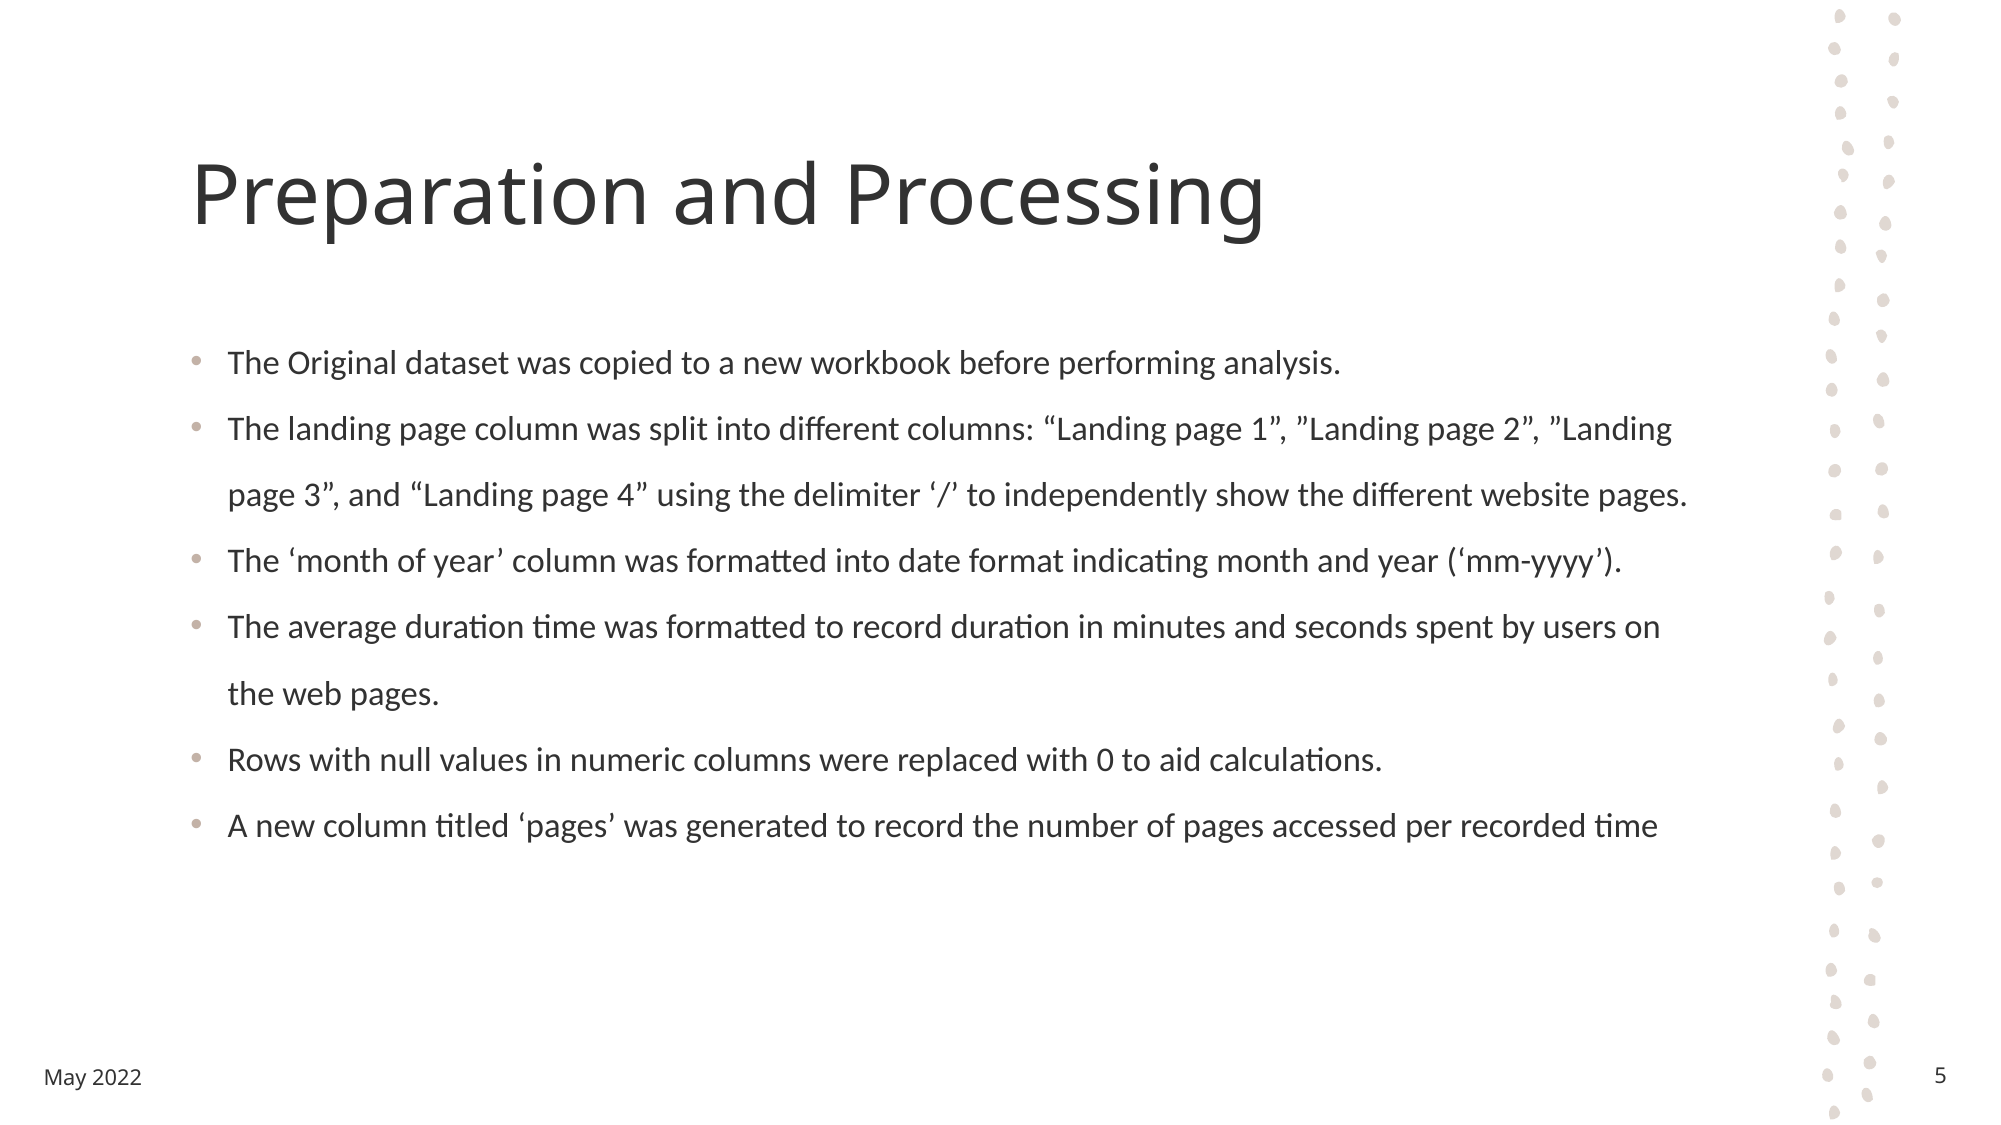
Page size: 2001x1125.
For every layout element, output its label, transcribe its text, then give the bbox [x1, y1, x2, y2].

slide_number 5 [1879, 1046, 1962, 1107]
list The Original dataset was copied to a new workbook before performing analysis. The landing page column was split into different columns: “Landing page 1”, ”Landing page 2”, ”Landing page 3”, and “Landing page 4” using the delimiter ‘/’ to independently show the different website pages. The ‘month of year’ column was formatted into date format indicating month and year (‘mm-yyyy’). The average duration time was formatted to record duration in minutes and seconds spent by users on the web pages. Rows with null values in numeric columns were replaced with 0 to aid calculations. A new column titled ‘pages’ was generated to record the number of pages accessed per recorded time [175, 307, 1712, 1004]
title Preparation and Processing [175, 82, 1756, 300]
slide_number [28, 1046, 496, 1107]
